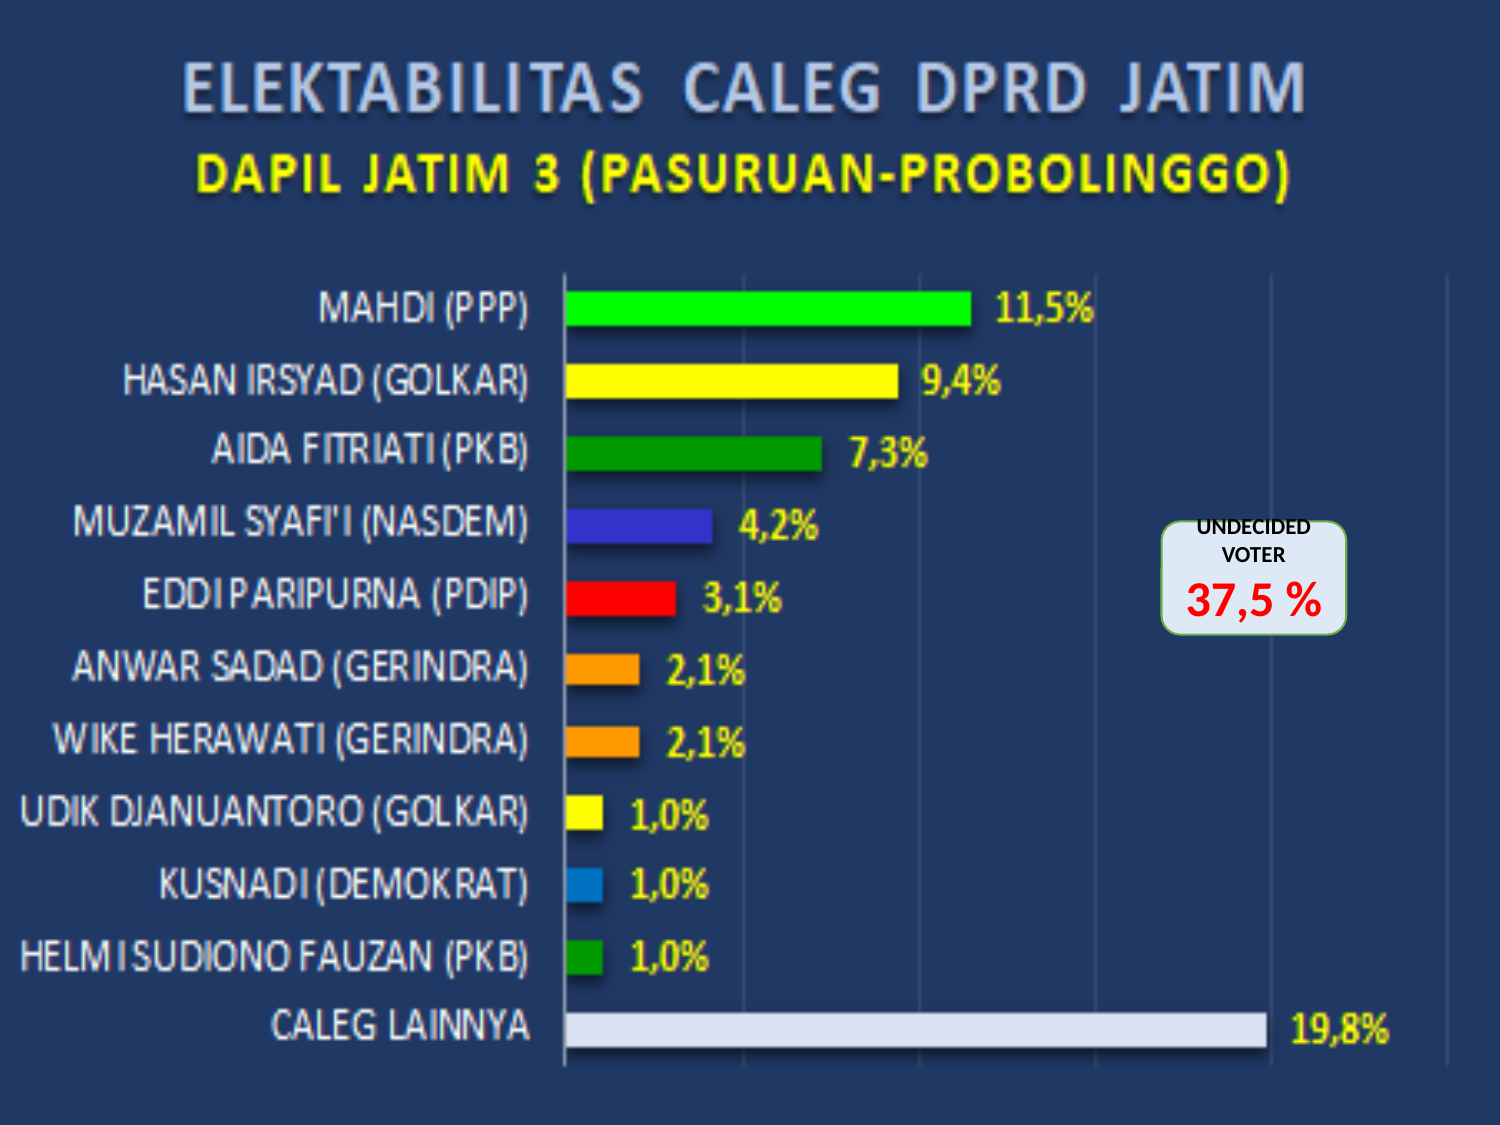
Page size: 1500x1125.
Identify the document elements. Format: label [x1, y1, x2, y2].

list [0, 0, 1500, 1125]
